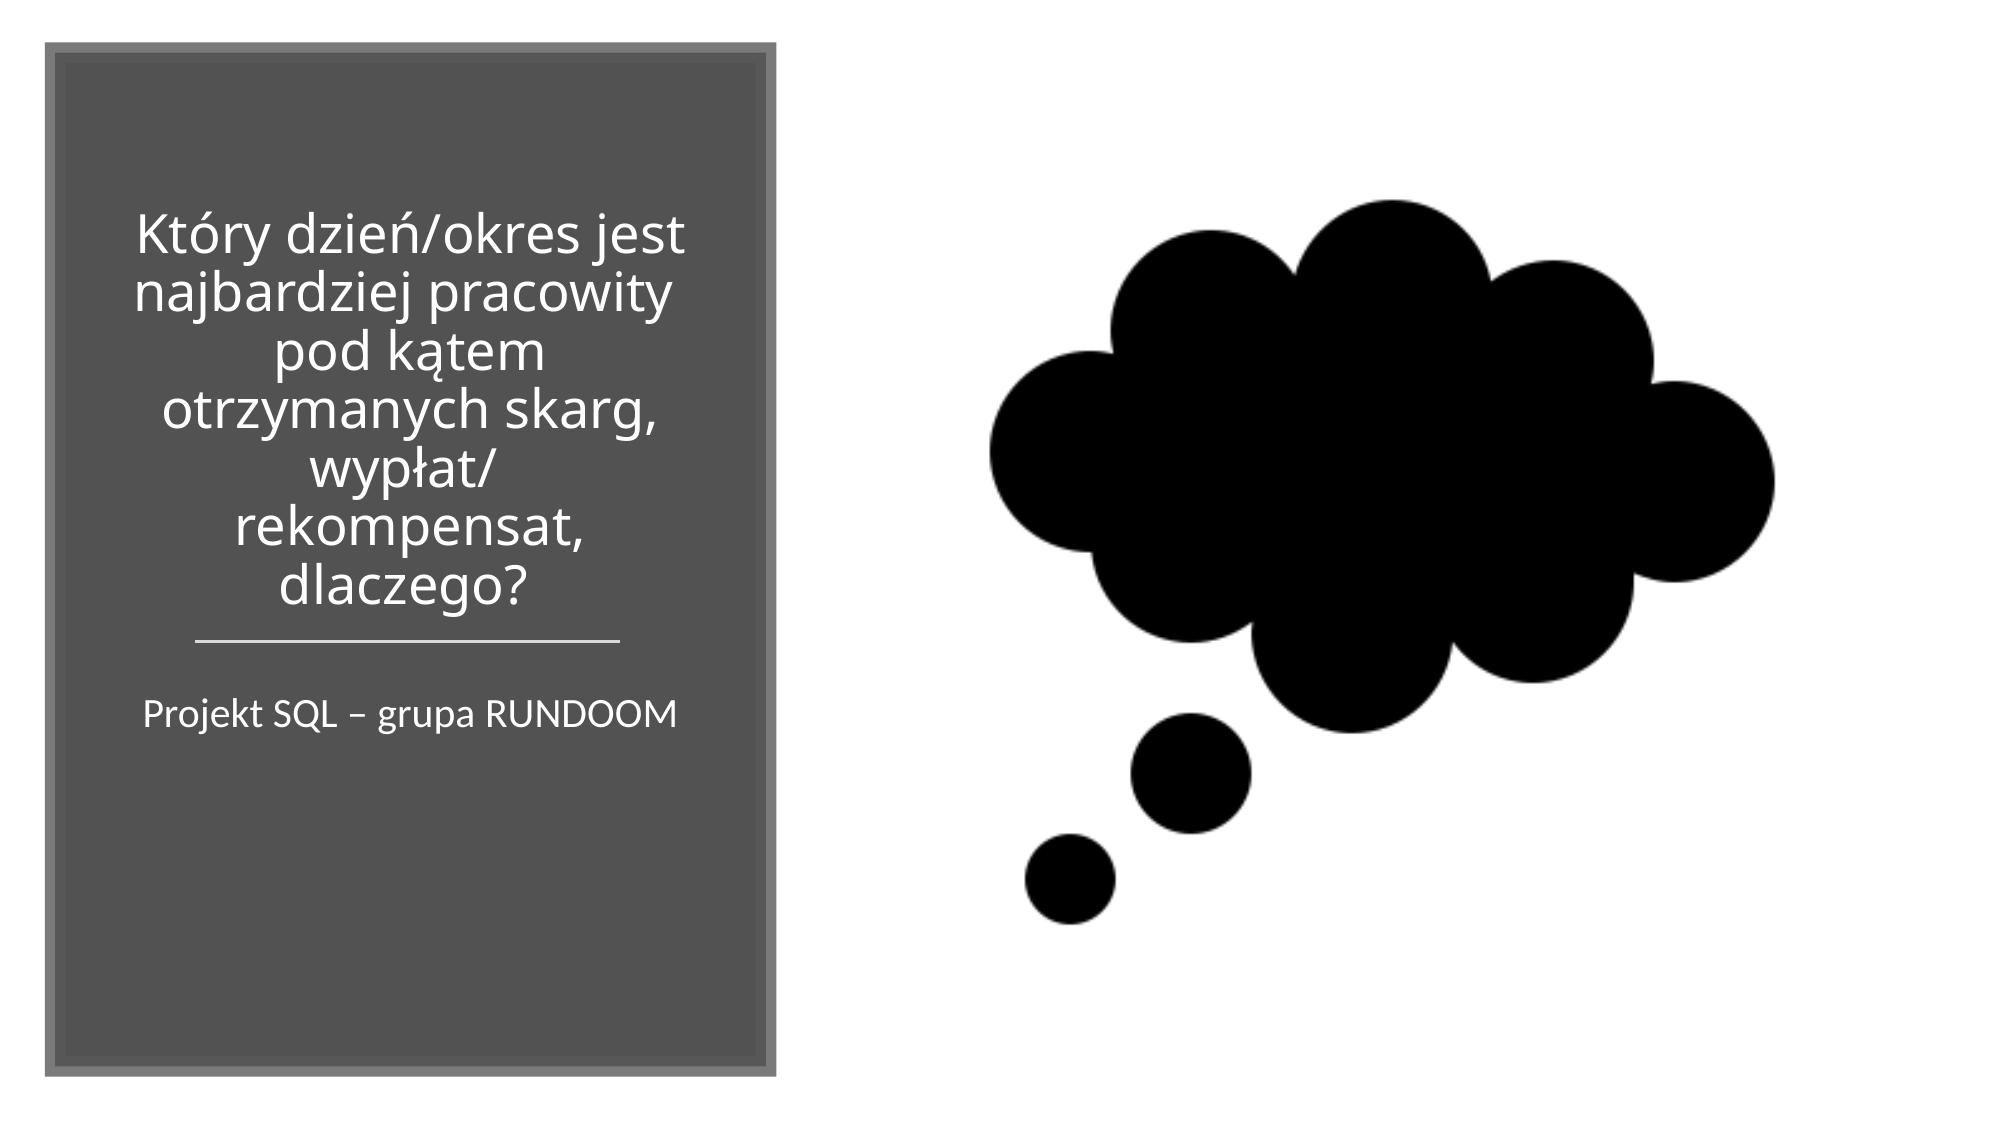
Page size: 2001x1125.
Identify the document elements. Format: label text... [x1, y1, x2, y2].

picture [900, 80, 1866, 1046]
title Który dzień/okres jest najbardziej pracowity pod kątem otrzymanych skarg, wypłat/ rekompensat, dlaczego? [110, 149, 711, 624]
subtitle Projekt SQL – grupa RUNDOOM [110, 684, 711, 935]
text_box [54, 52, 767, 1067]
